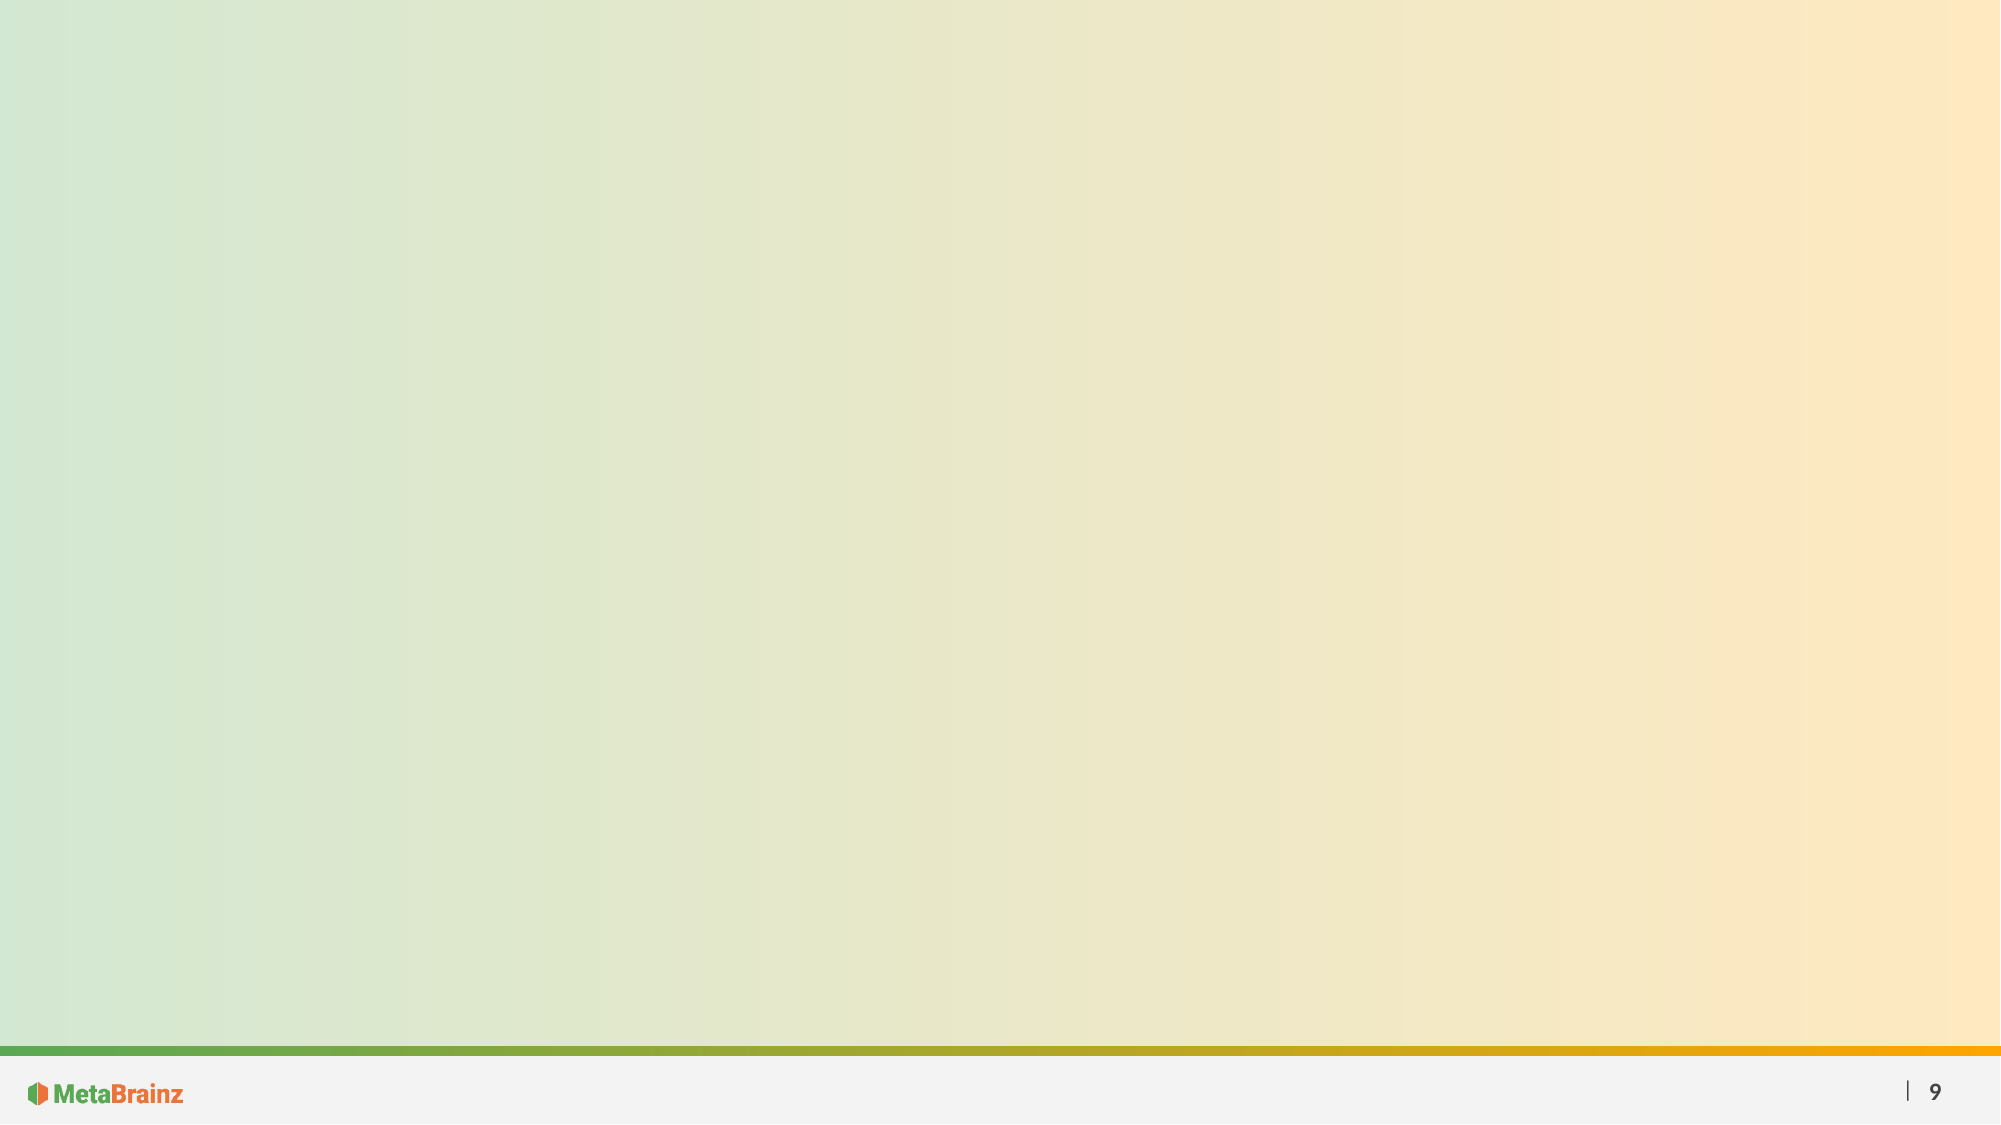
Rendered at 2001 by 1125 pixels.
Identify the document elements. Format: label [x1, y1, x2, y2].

picture [26, 1081, 184, 1106]
